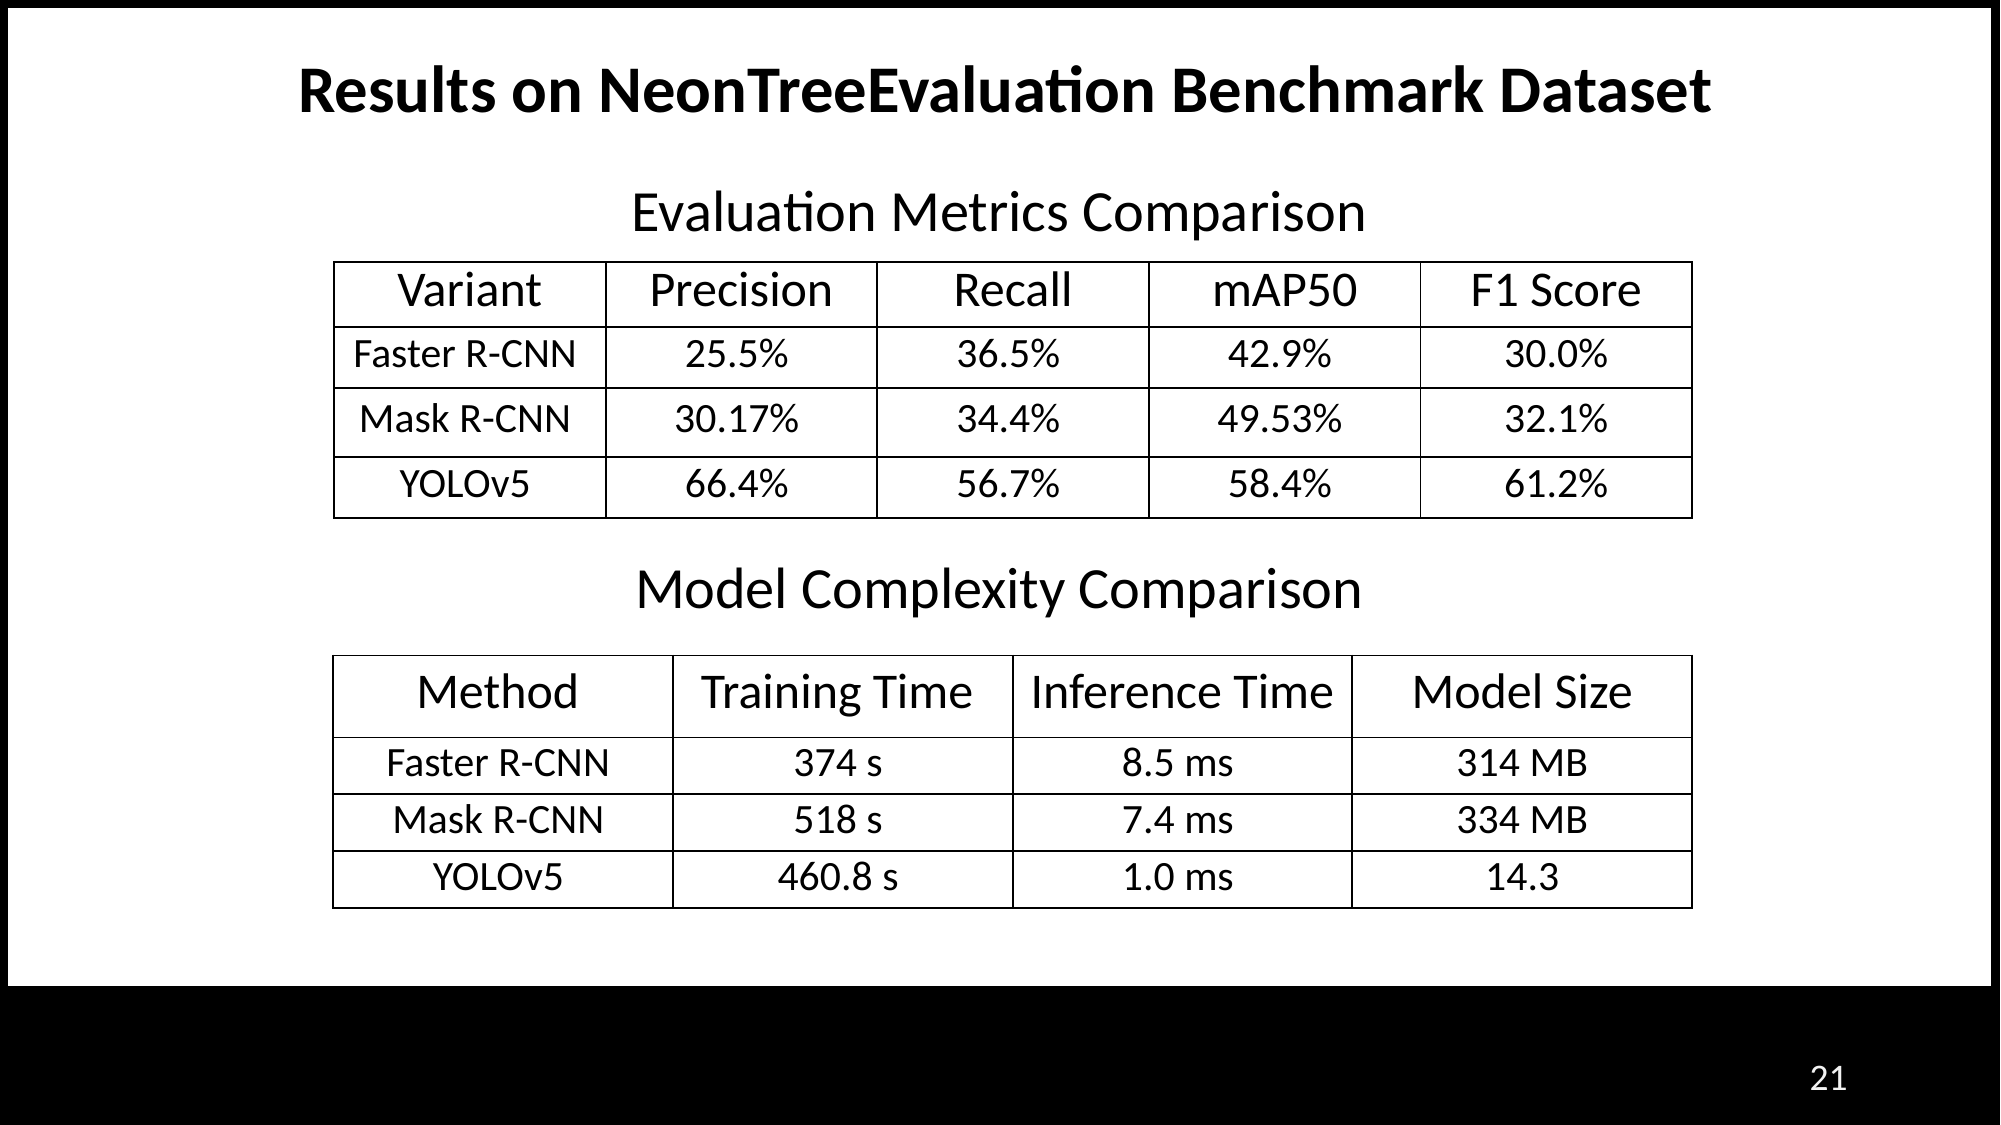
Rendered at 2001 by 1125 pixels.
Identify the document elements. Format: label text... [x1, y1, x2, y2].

table_cell 1.0 ms [1014, 852, 1351, 907]
table_cell 42.9% [1150, 328, 1420, 387]
text_box Model Complexity Comparison [619, 542, 1405, 628]
text_box Evaluation Metrics Comparison [616, 165, 1409, 251]
table_cell 36.5% [878, 328, 1148, 387]
slide_number ‹#› [1412, 1045, 1863, 1106]
table_cell Faster R-CNN [334, 738, 672, 793]
table_header Variant [335, 263, 605, 326]
table_cell 8.5 ms [1014, 738, 1351, 793]
table_header Recall [878, 263, 1148, 326]
table_header F1 Score [1421, 263, 1691, 326]
table_cell 56.7% [878, 458, 1148, 517]
table_header Method [334, 656, 672, 737]
table_cell 460.8 s [674, 852, 1012, 907]
table_cell 25.5% [607, 328, 876, 387]
table_cell 314 MB [1353, 738, 1691, 793]
table_cell 518 s [674, 795, 1012, 850]
table_cell 34.4% [878, 389, 1148, 456]
table_cell Mask R-CNN [335, 389, 605, 456]
table_cell 7.4 ms [1014, 795, 1351, 850]
text_box [1991, 3, 2000, 987]
table_cell 30.17% [607, 389, 876, 456]
table_cell 14.3 [1353, 852, 1691, 907]
table_cell YOLOv5 [335, 458, 605, 517]
table_cell 58.4% [1150, 458, 1420, 517]
table_header Inference Time [1014, 656, 1351, 737]
table_cell 66.4% [607, 458, 876, 517]
table_header Model Size [1353, 656, 1691, 737]
table_cell 334 MB [1353, 795, 1691, 850]
table_cell Mask R-CNN [334, 795, 672, 850]
table_cell 49.53% [1150, 389, 1420, 456]
text_box Results on NeonTreeEvaluation Benchmark Dataset [283, 38, 1742, 134]
text_box [0, 8, 8, 987]
table_header Training Time [674, 656, 1012, 737]
table_header mAP50 [1150, 263, 1420, 326]
table_cell Faster R-CNN [335, 328, 605, 387]
text_box [0, 986, 2000, 1125]
text_box [0, 0, 2000, 8]
table_cell 30.0% [1421, 328, 1691, 387]
table_cell 32.1% [1421, 389, 1691, 456]
table_header Precision [607, 263, 876, 326]
table_cell 61.2% [1421, 458, 1691, 517]
table_cell 374 s [674, 738, 1012, 793]
table_cell YOLOv5 [334, 852, 672, 907]
